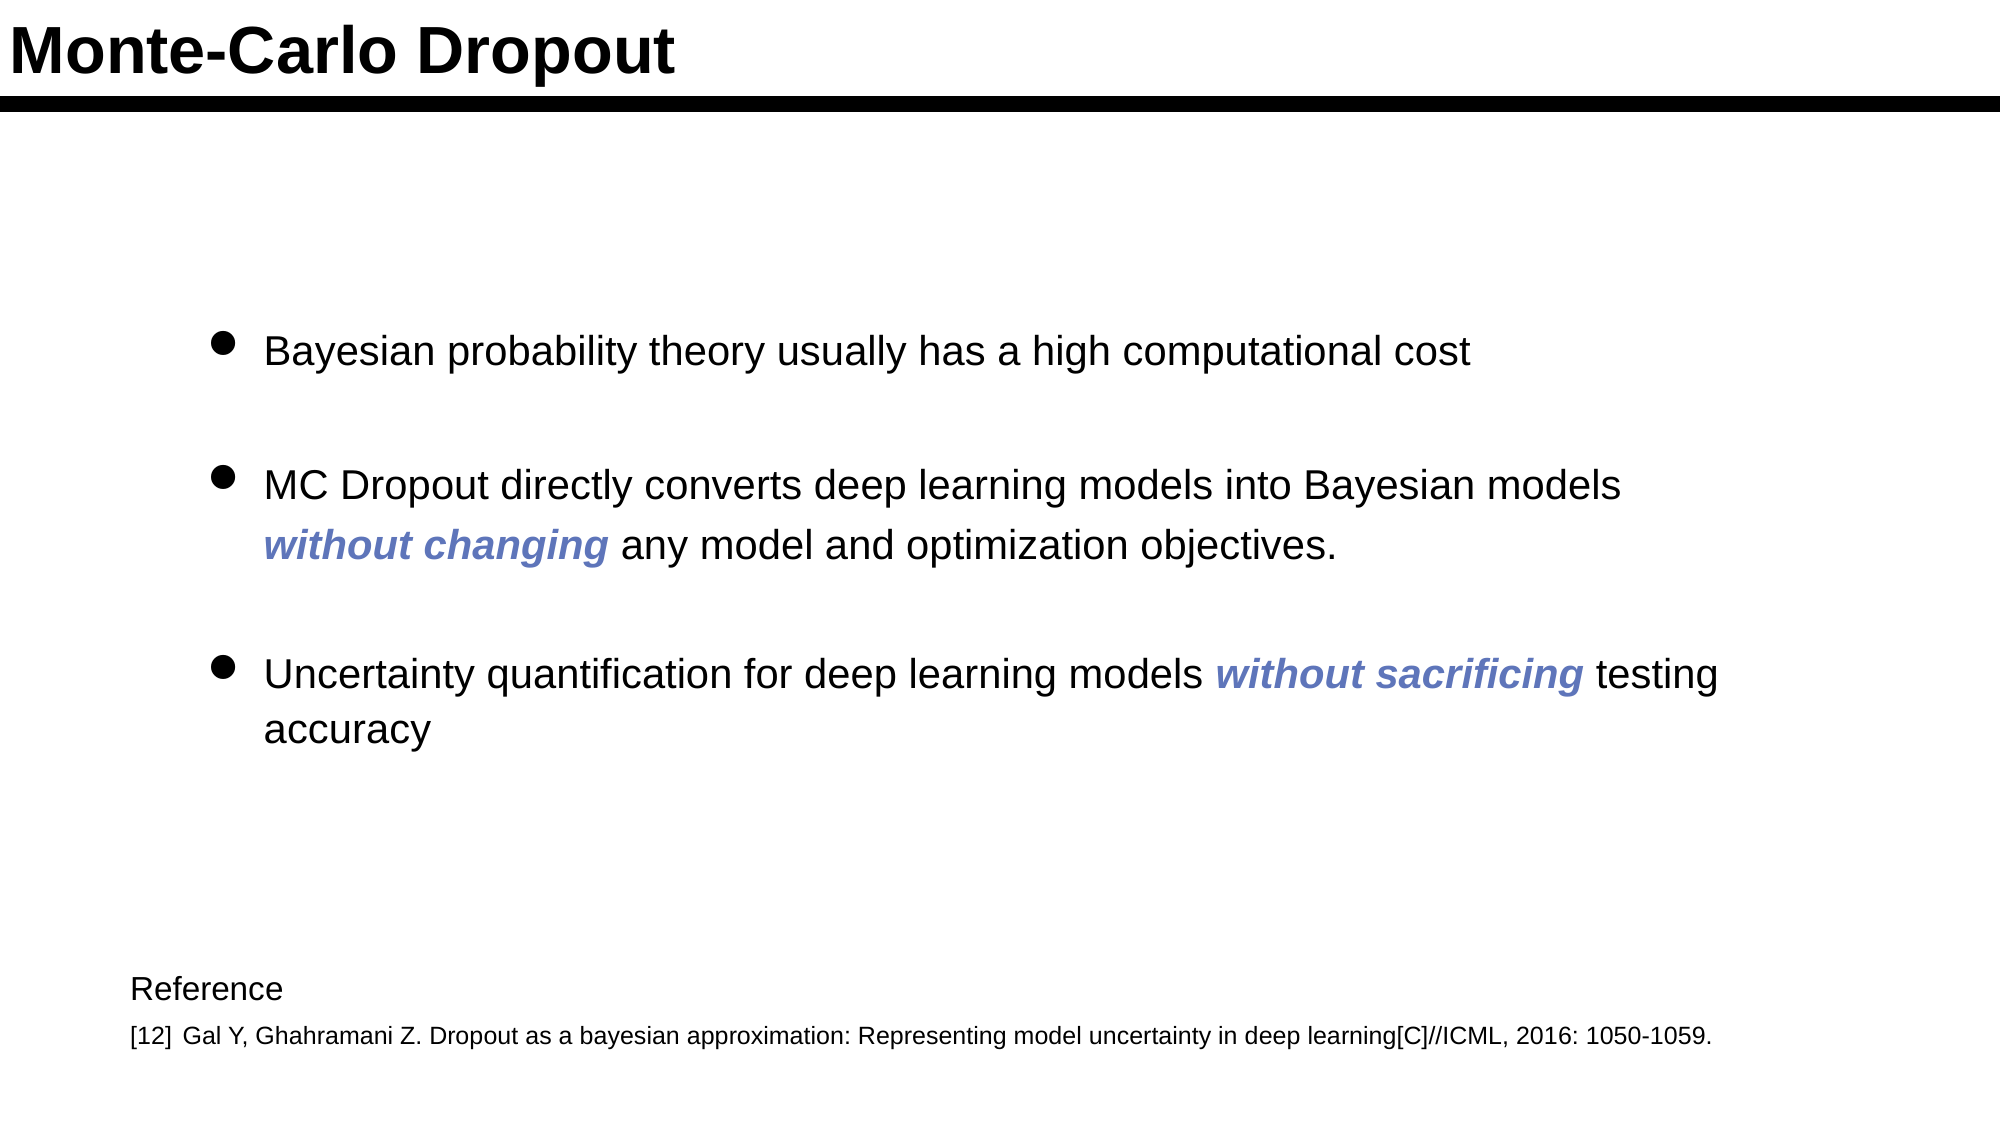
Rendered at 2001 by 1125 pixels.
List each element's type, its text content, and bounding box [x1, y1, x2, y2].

text_box Reference [12] Gal Y, Ghahramani Z. Dropout as a bayesian approximation: Representing model uncertainty in deep learning[C]//ICML, 2016: 1050-1059. [115, 959, 1938, 1060]
text_box MC Dropout directly converts deep learning models into Bayesian models without changing any model and optimization objectives. [192, 440, 1737, 575]
text_box Uncertainty quantification for deep learning models without sacrificing testing accuracy [192, 635, 1737, 760]
text_box Bayesian probability theory usually has a high computational cost [192, 301, 1737, 381]
text_box Monte-Carlo Dropout [0, 0, 872, 95]
